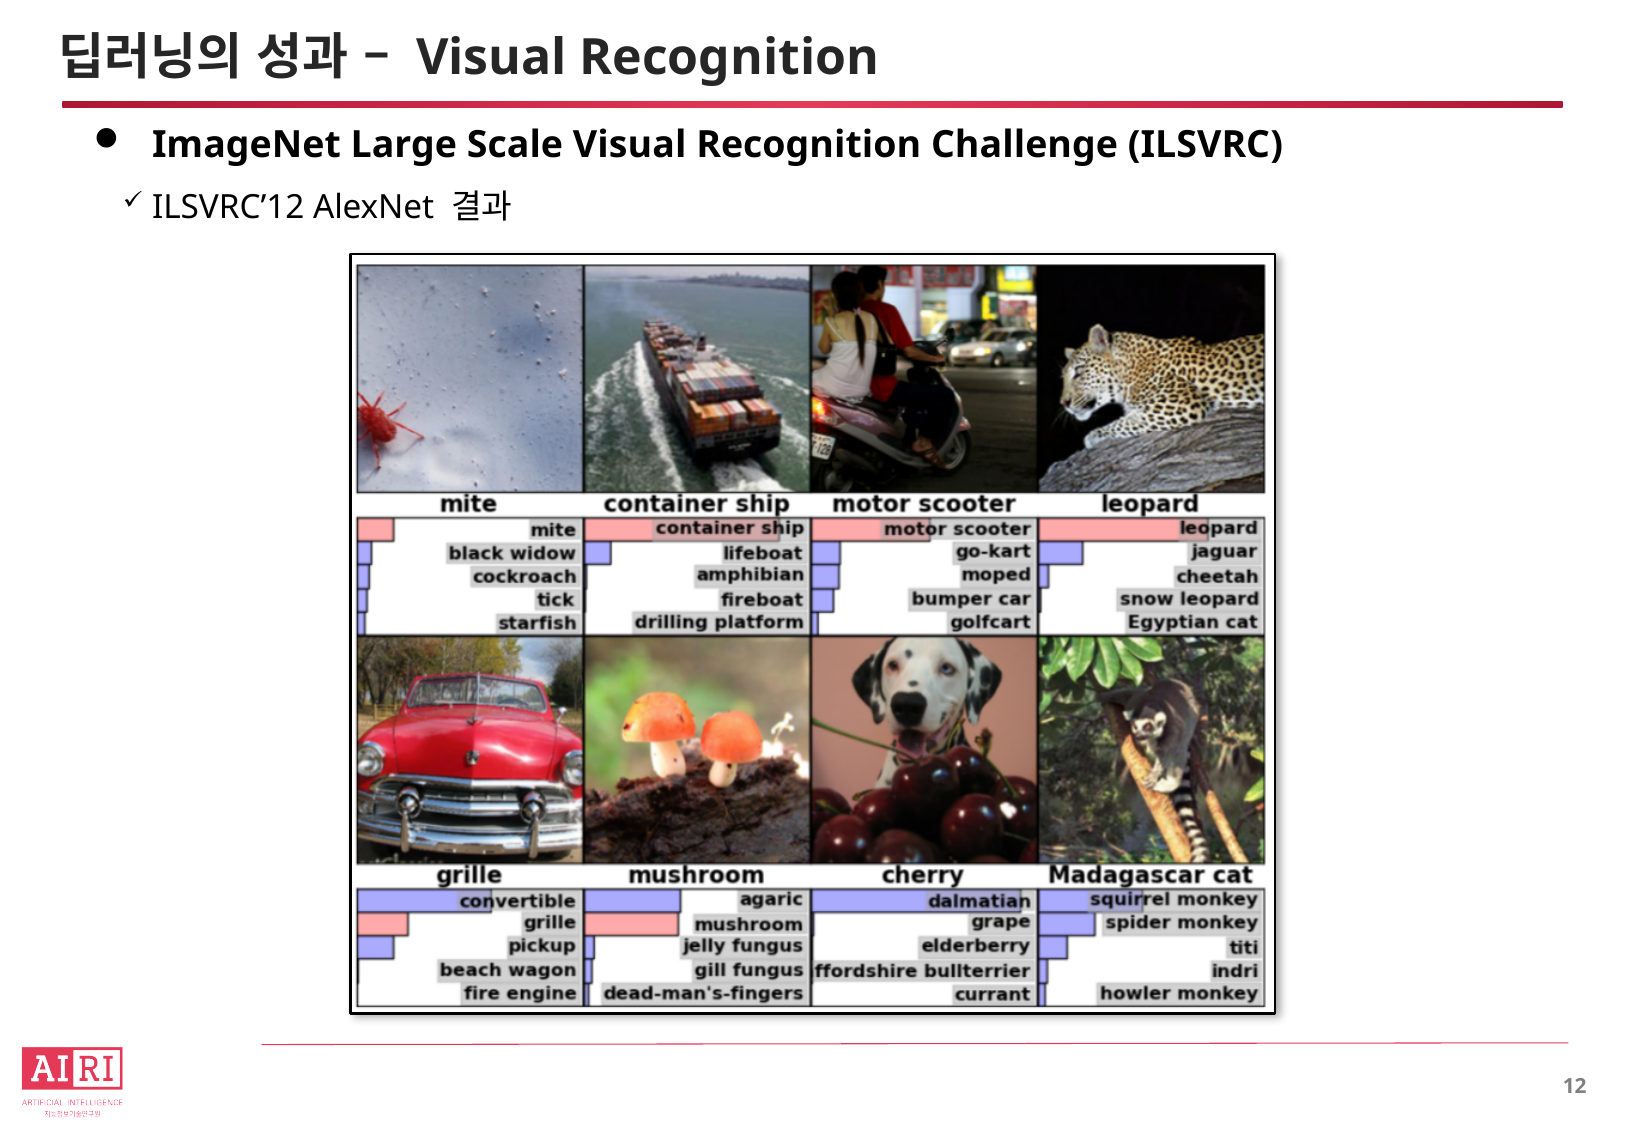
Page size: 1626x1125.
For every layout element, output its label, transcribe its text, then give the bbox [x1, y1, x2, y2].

picture [21, 1046, 123, 1118]
list ImageNet Large Scale Visual Recognition Challenge (ILSVRC) ILSVRC’12 AlexNet 결과 [60, 101, 1562, 356]
title 딥러닝의 성과 – Visual Recognition [59, 7, 1002, 102]
picture [351, 255, 1275, 1013]
